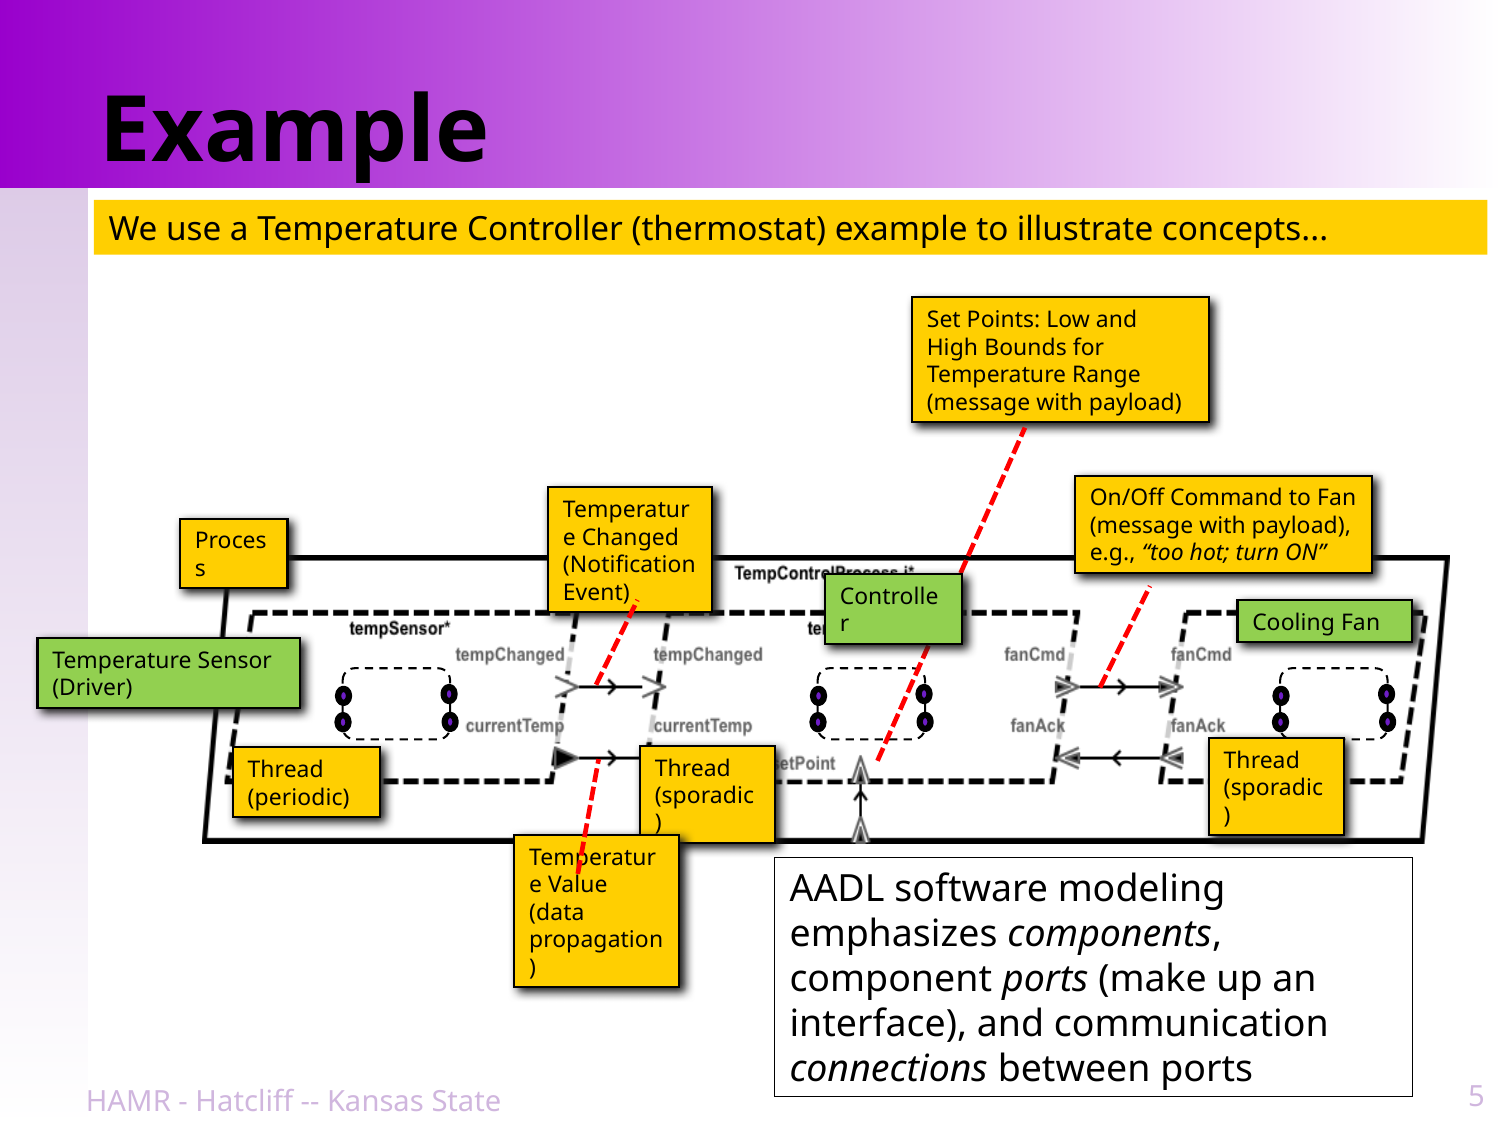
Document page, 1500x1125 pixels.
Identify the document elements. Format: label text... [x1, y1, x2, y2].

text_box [716, 531, 872, 585]
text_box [1349, 696, 1394, 740]
picture [680, 555, 1451, 844]
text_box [179, 531, 542, 585]
picture [202, 830, 514, 844]
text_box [179, 696, 1344, 830]
text_box We use a Temperature Controller (thermostat) example to illustrate concepts... [93, 199, 1488, 255]
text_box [877, 296, 1210, 762]
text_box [1074, 474, 1413, 688]
title Example [84, 0, 1451, 188]
slide_number 5 [1424, 1049, 1500, 1125]
footer HAMR - Hatcliff -- Kansas State [0, 1074, 588, 1125]
text_box AADL software modeling emphasizes components, component ports (make up an interface), and communication connections between ports [774, 857, 1413, 1097]
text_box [37, 587, 963, 709]
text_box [514, 758, 680, 961]
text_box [547, 486, 713, 585]
